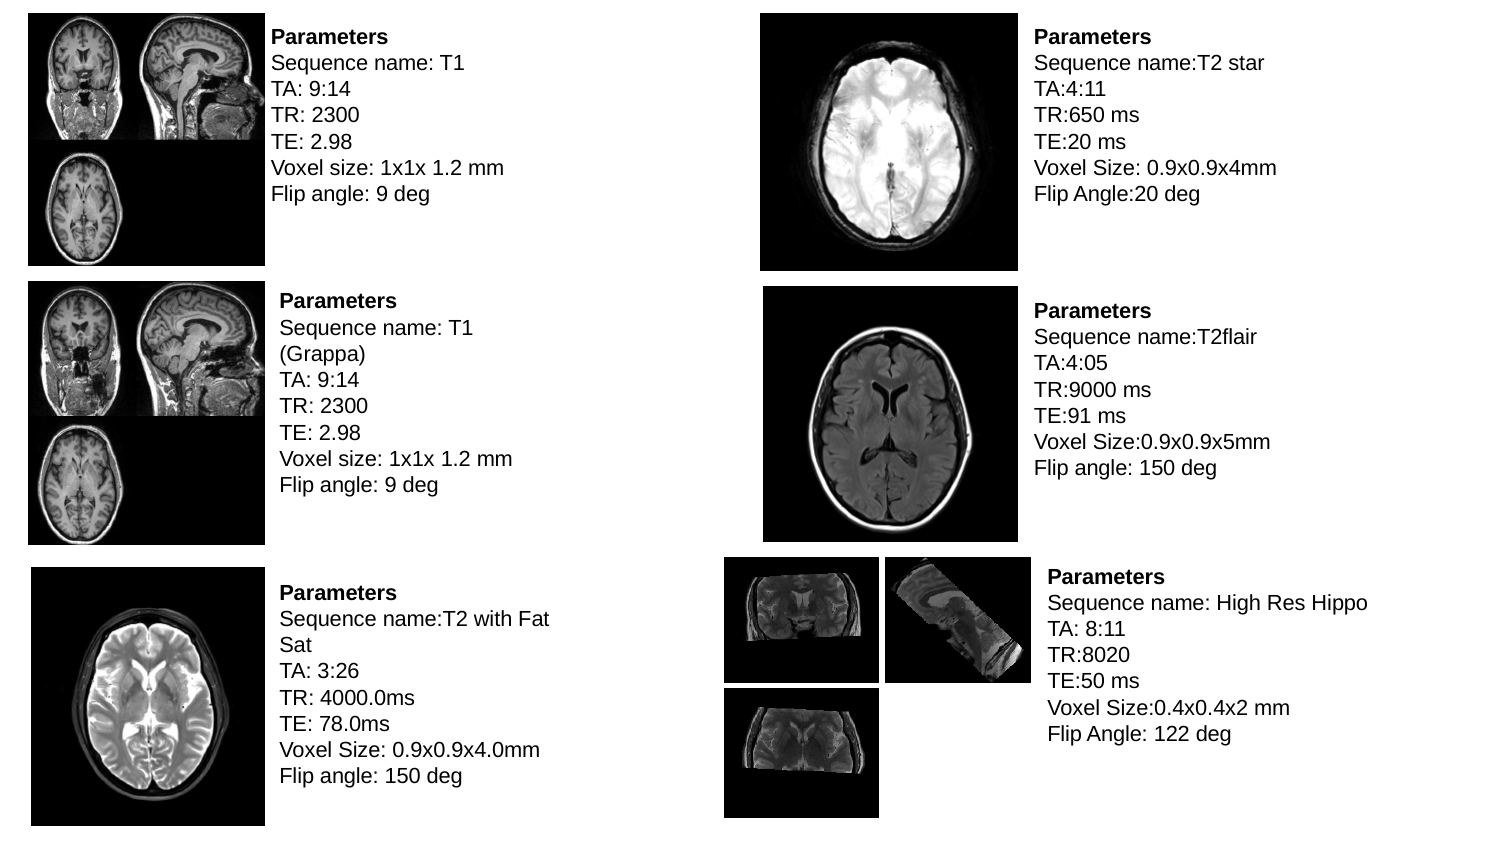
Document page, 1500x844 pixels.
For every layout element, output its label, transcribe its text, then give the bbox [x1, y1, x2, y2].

picture [28, 281, 265, 545]
text_box Parameters Sequence name:T2 with Fat Sat TA: 3:26 TR: 4000.0ms TE: 78.0ms Voxel Size: 0.9x0.9x4.0mm Flip angle: 150 deg [265, 571, 565, 796]
picture [30, 567, 265, 826]
text_box Parameters Sequence name: High Res Hippo TA: 8:11 TR:8020 TE:50 ms Voxel Size:0.4x0.4x2 mm Flip Angle: 122 deg [1033, 554, 1393, 754]
text_box Parameters Sequence name:T2 star TA:4:11 TR:650 ms TE:20 ms Voxel Size: 0.9x0.9x4mm Flip Angle:20 deg [1019, 15, 1348, 214]
picture [28, 13, 265, 266]
picture [759, 13, 1018, 271]
text_box Parameters Sequence name: T1 (Grappa) TA: 9:14 TR: 2300 TE: 2.98 Voxel size: 1x1x 1.2 mm Flip angle: 9 deg [264, 279, 547, 505]
picture [722, 554, 1033, 818]
text_box Parameters Sequence name:T2flair TA:4:05 TR:9000 ms TE:91 ms Voxel Size:0.9x0.9x5mm Flip angle: 150 deg [1019, 289, 1320, 488]
text_box Parameters Sequence name: T1 TA: 9:14 TR: 2300 TE: 2.98 Voxel size: 1x1x 1.2 mm Flip angle: 9 deg [265, 15, 538, 214]
picture [763, 286, 1018, 542]
